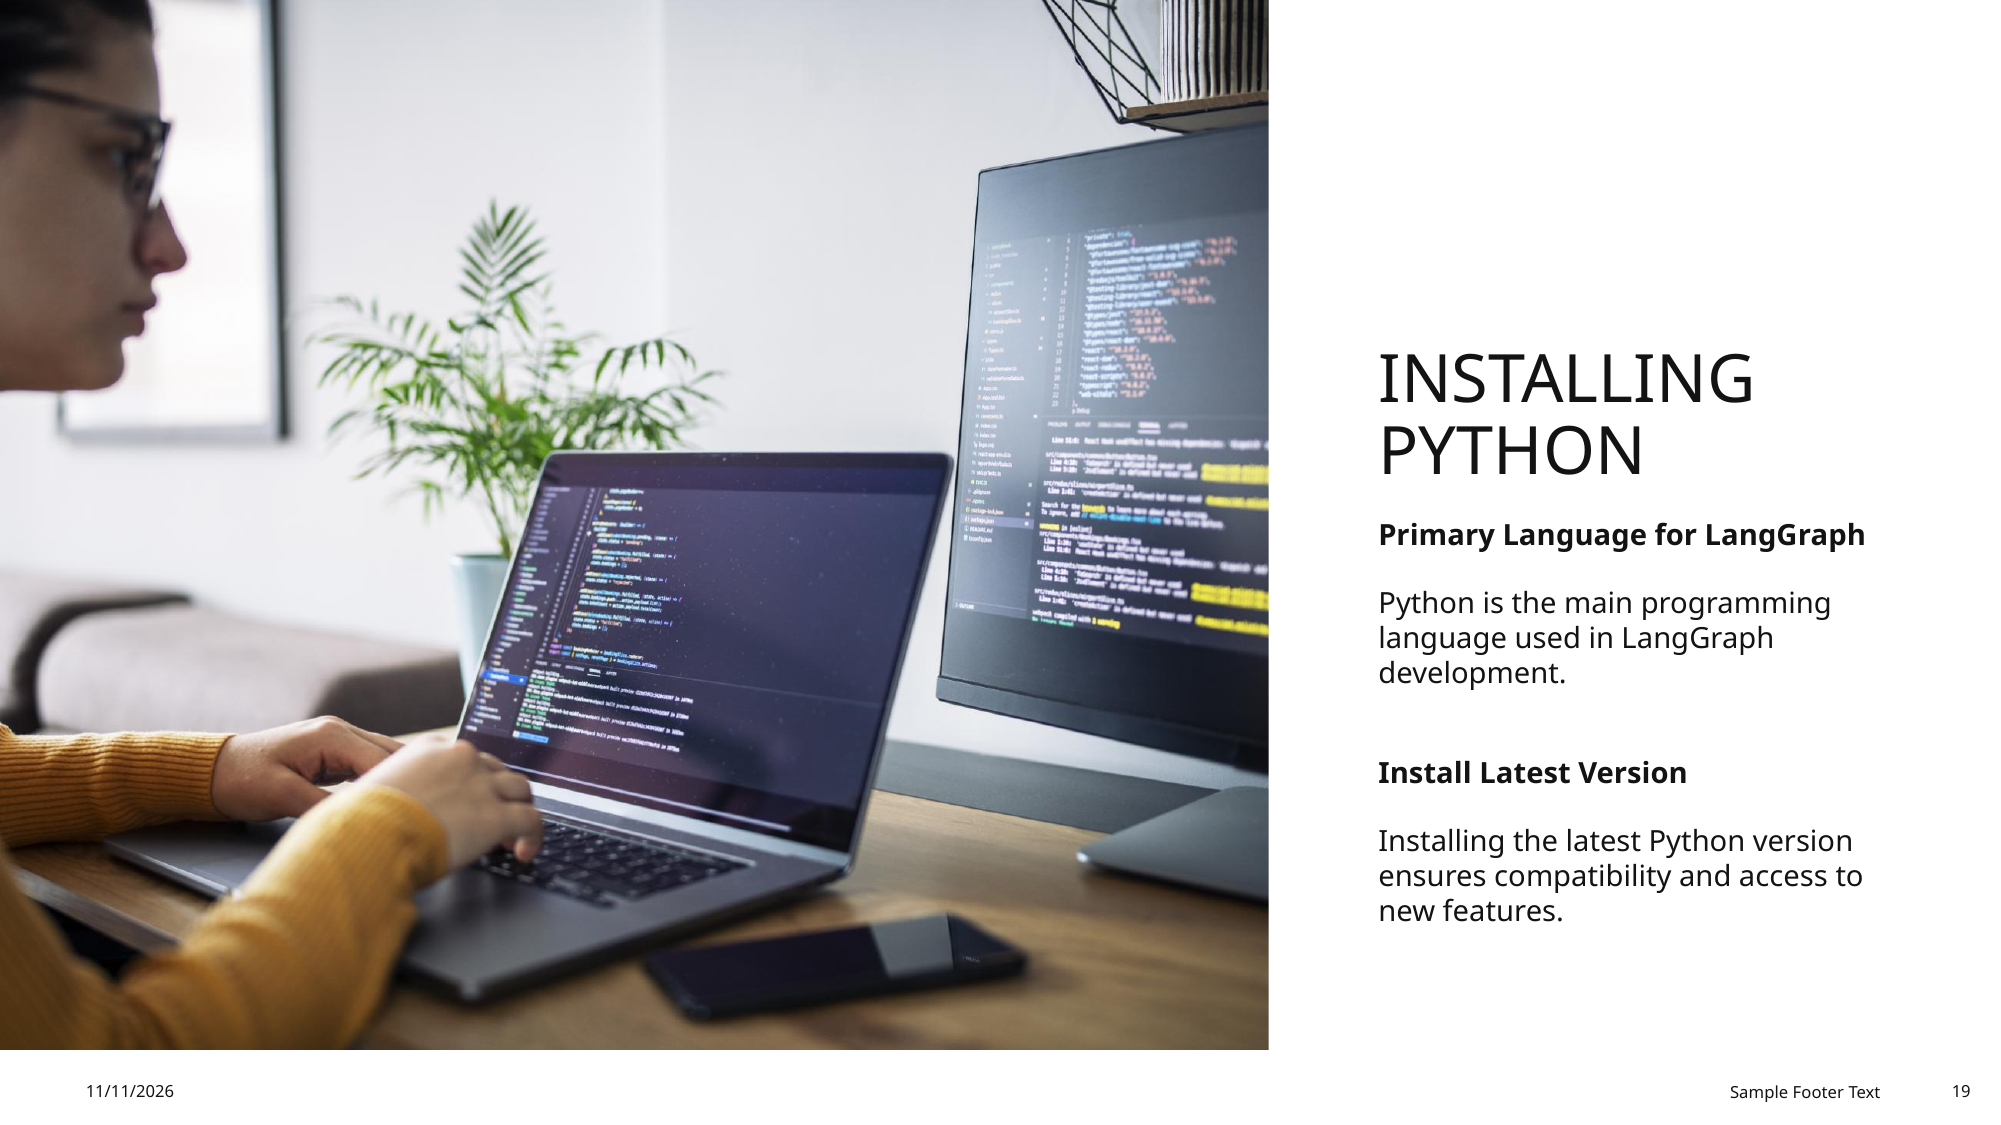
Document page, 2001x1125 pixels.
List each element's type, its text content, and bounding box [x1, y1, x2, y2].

footer Sample Footer Text [1458, 1064, 1896, 1120]
title Installing Python [1363, 176, 1901, 497]
slide_number 19 [1910, 1064, 1986, 1120]
text_box Primary Language for LangGraph Python is the main programming language used in LangGraph development. Install Latest Version Installing the latest Python version ensures compatibility and access to new features. [1363, 508, 1901, 993]
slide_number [70, 1064, 537, 1120]
picture [0, 0, 1269, 1050]
